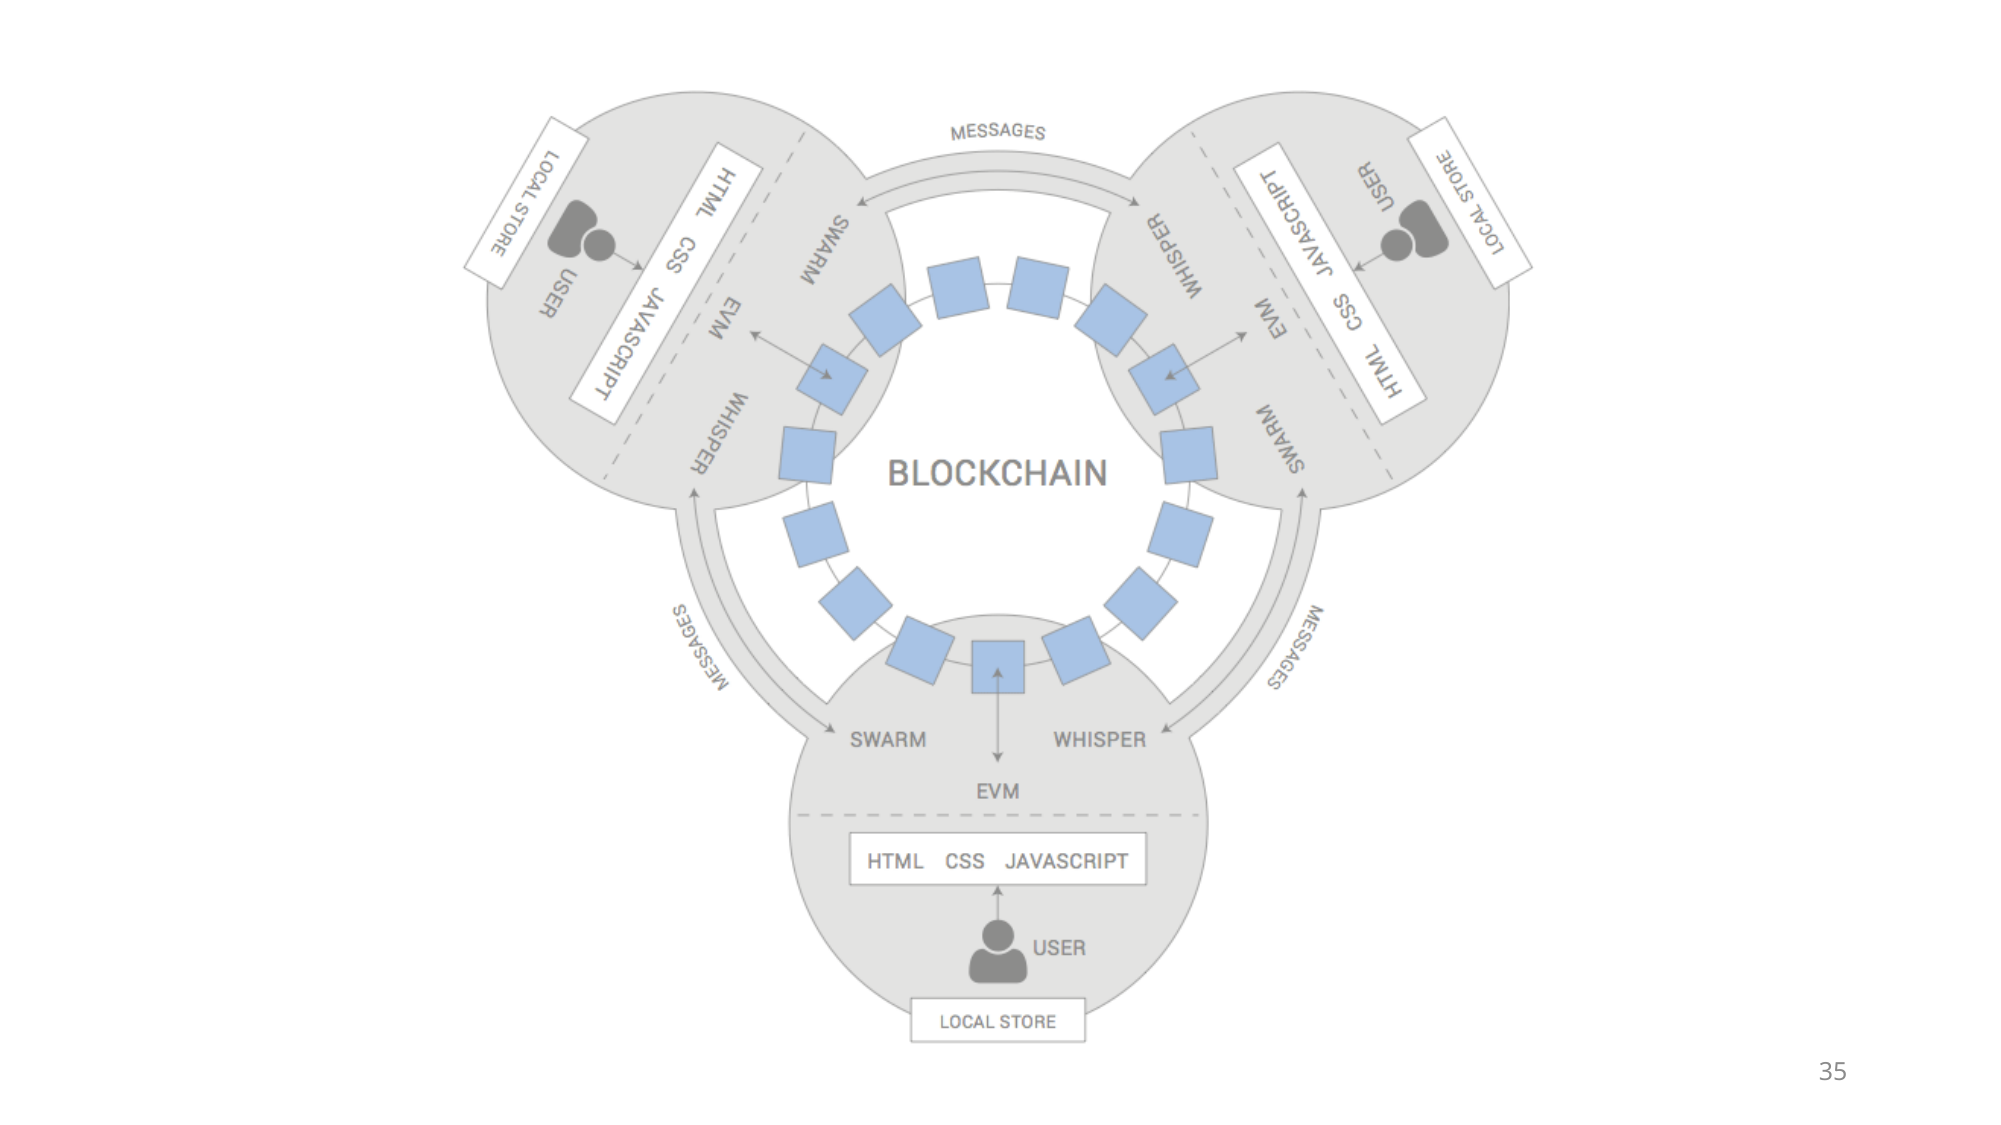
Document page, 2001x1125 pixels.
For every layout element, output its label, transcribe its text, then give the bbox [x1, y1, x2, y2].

picture [414, 45, 1586, 1080]
slide_number 35 [1325, 1042, 1863, 1103]
